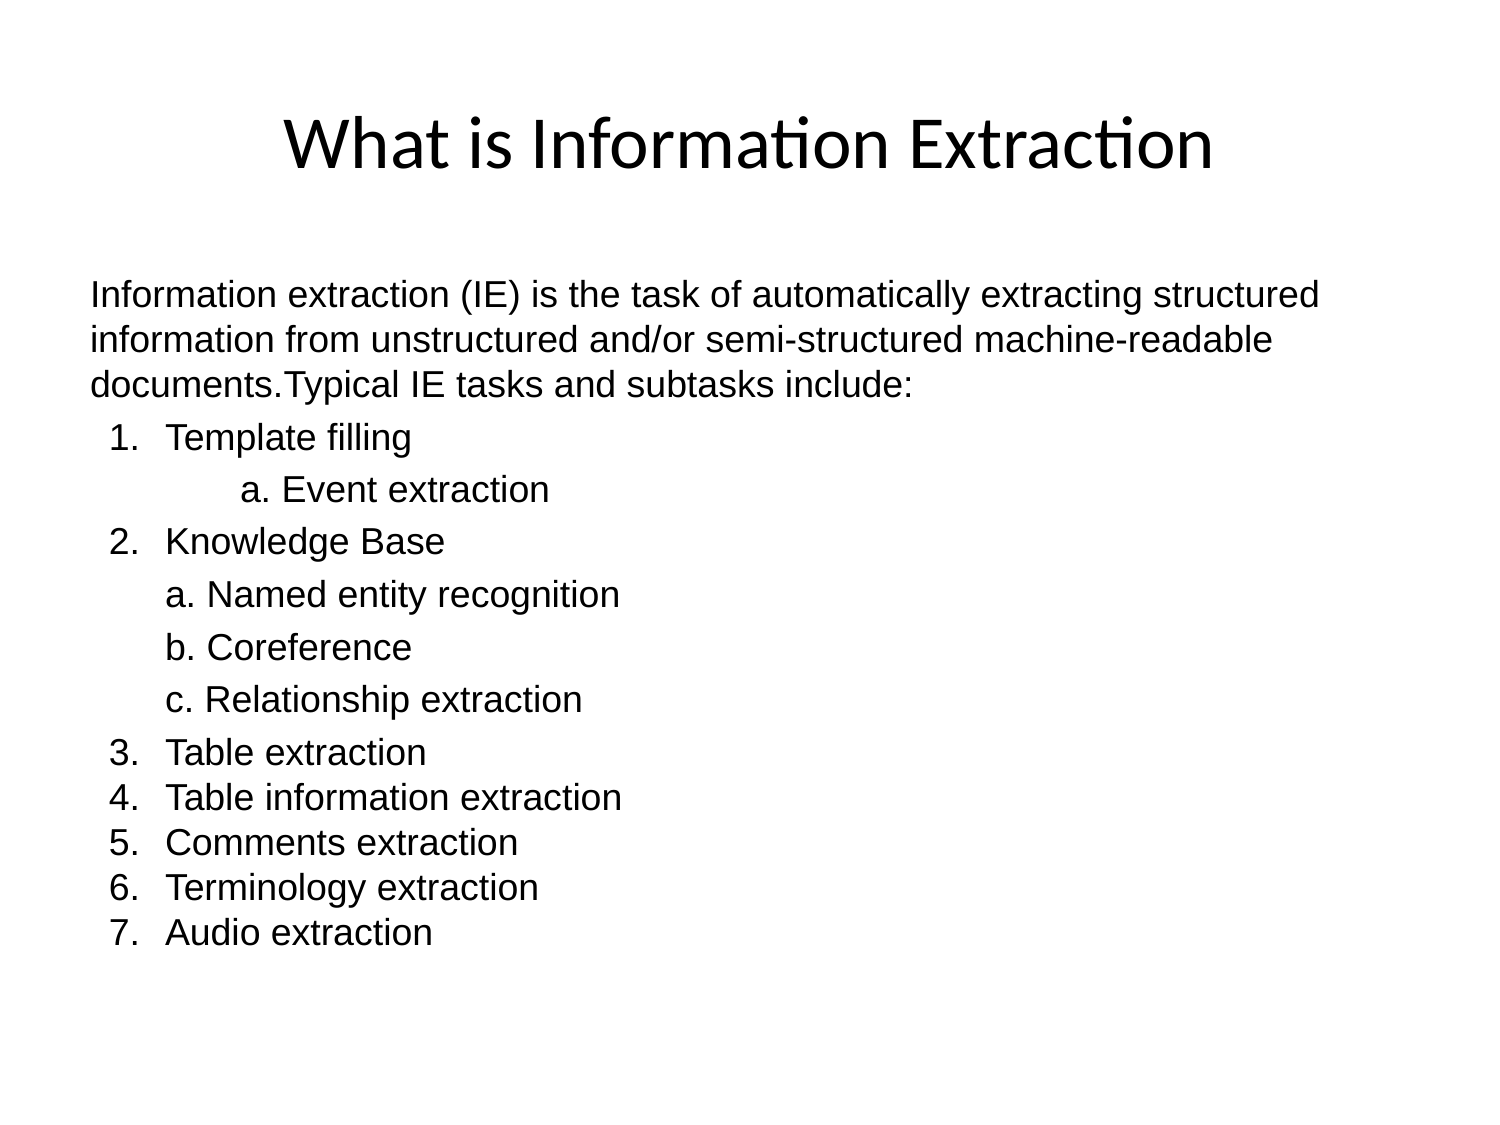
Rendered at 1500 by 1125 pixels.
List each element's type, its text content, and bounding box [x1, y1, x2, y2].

list Information extraction (IE) is the task of automatically extracting structured information from unstructured and/or semi-structured machine-readable documents.Typical IE tasks and subtasks include: Template filling a. Event extraction Knowledge Base a. Named entity recognition b. Coreference c. Relationship extraction Table extraction Table information extraction Comments extraction Terminology extraction Audio extraction [75, 262, 1425, 1005]
title What is Information Extraction [75, 45, 1425, 233]
